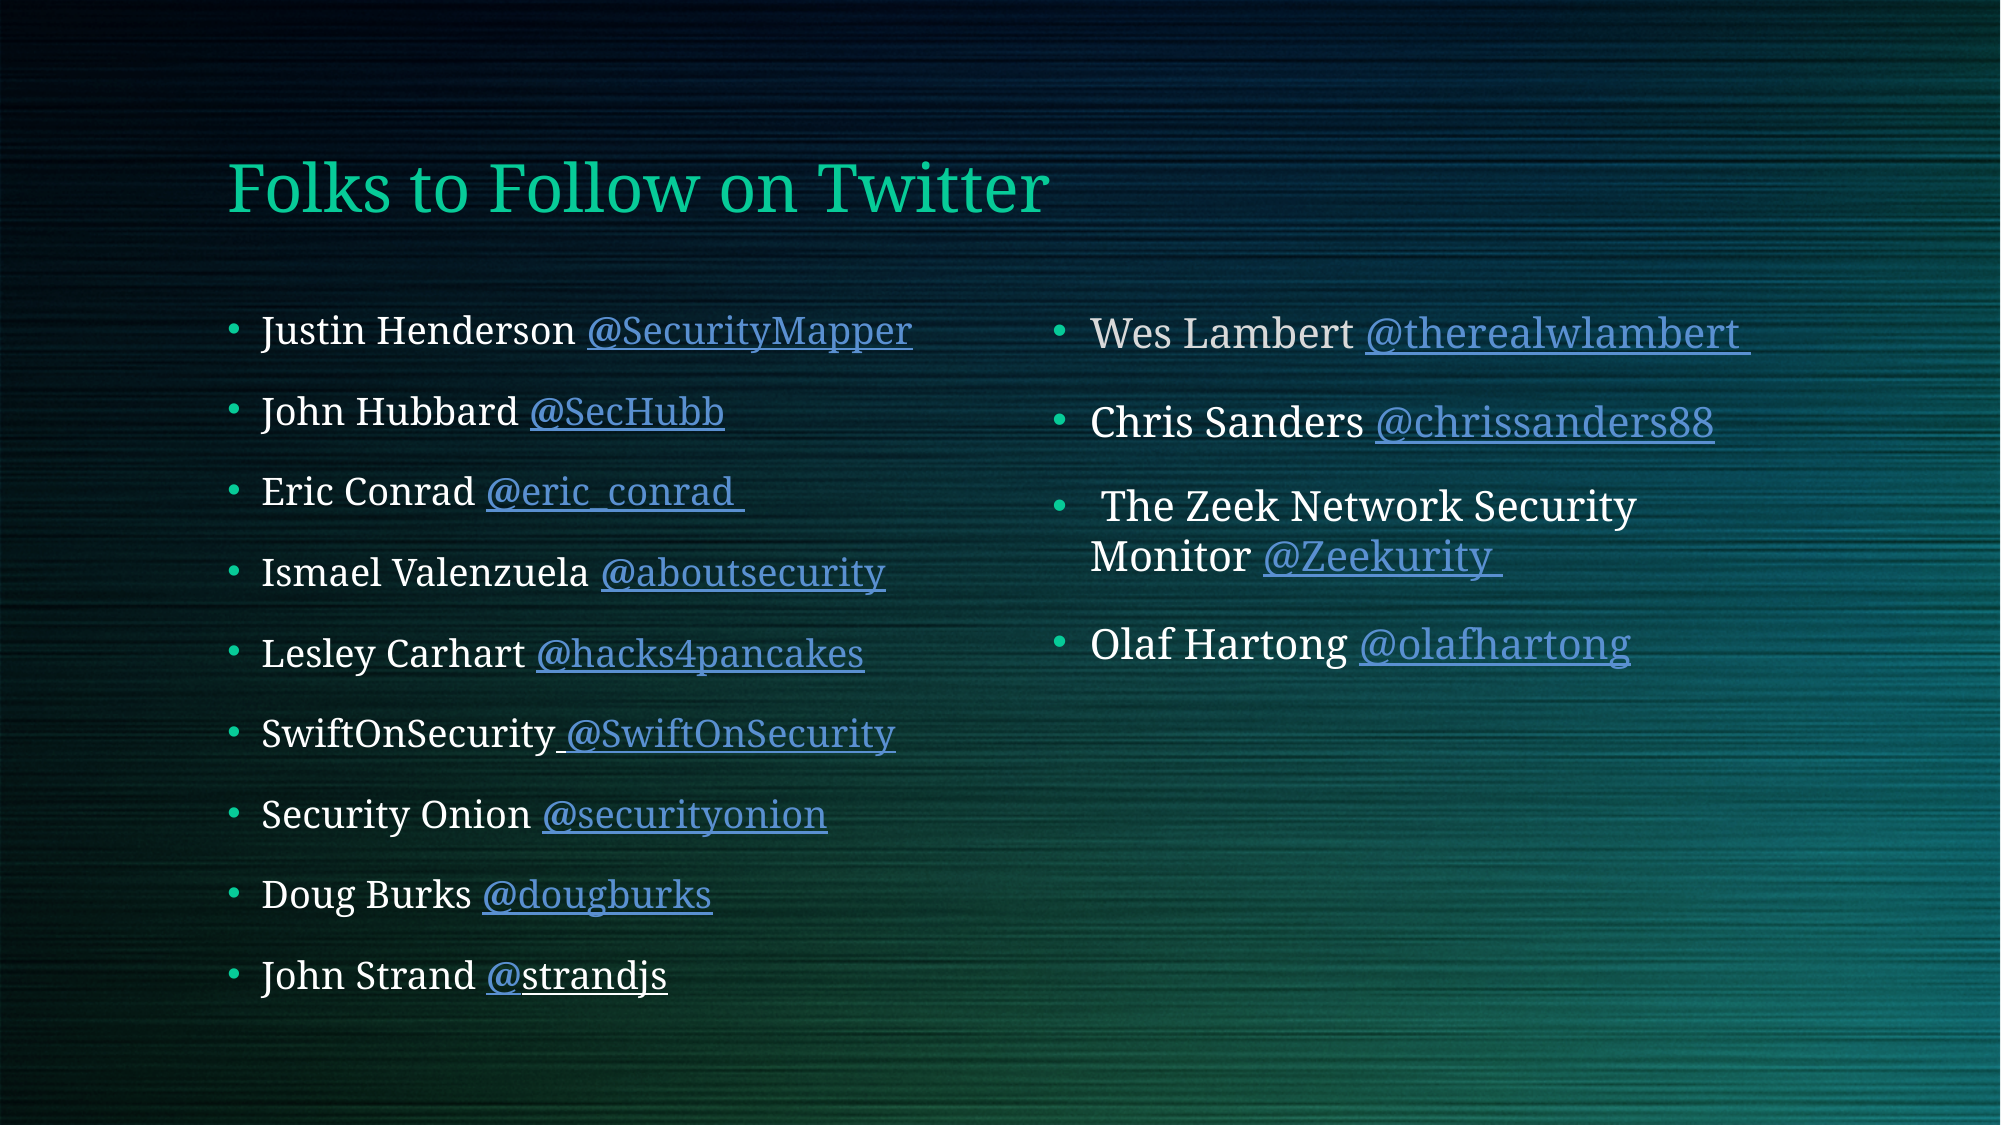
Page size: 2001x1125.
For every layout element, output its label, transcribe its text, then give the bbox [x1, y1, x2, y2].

list Justin Henderson @SecurityMapper John Hubbard @SecHubb Eric Conrad @eric_conrad Ismael Valenzuela @aboutsecurity Lesley Carhart @hacks4pancakes SwiftOnSecurity @SwiftOnSecurity Security Onion @securityonion Doug Burks @dougburks John Strand @strandjs [212, 299, 963, 1014]
picture [0, 0, 2001, 1125]
title Folks to Follow on Twitter [212, 59, 1788, 235]
list Wes Lambert @therealwlambert Chris Sanders @chrissanders88 The Zeek Network Security Monitor @Zeekurity Olaf Hartong @olafhartong [1037, 299, 1788, 1014]
